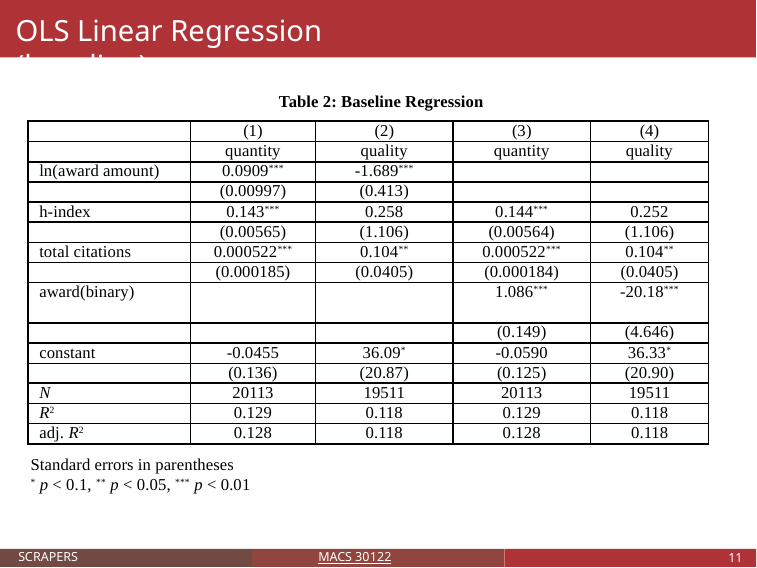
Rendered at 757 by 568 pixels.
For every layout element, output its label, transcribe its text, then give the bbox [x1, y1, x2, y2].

table_cell [591, 183, 708, 201]
table_cell R2 [29, 404, 190, 423]
table_cell h-index [29, 203, 190, 221]
table_cell 19511 [591, 384, 708, 403]
table_cell 1.086*** [454, 283, 590, 322]
table_cell 0.258 [316, 203, 452, 221]
table_cell 36.33* [591, 344, 708, 363]
table_cell 0.0909*** [191, 163, 315, 181]
table_cell (1.106) [591, 223, 708, 242]
table_cell (0.000184) [454, 263, 590, 282]
table_cell 0.128 [191, 424, 315, 443]
table_cell quality [316, 142, 452, 161]
table_cell [29, 142, 190, 161]
table_cell (0.0405) [591, 263, 708, 282]
table_cell 0.118 [316, 404, 452, 423]
table_cell 0.129 [454, 404, 590, 423]
table_cell [29, 364, 190, 382]
table_cell constant [29, 344, 190, 363]
table_cell (0.136) [191, 364, 315, 382]
table_cell (0.00565) [191, 223, 315, 242]
table_cell N [29, 384, 190, 403]
table_cell 0.118 [316, 424, 452, 443]
table_cell 0.128 [454, 424, 590, 443]
table_header (2) [316, 122, 452, 141]
table_cell [191, 324, 315, 342]
table_cell -0.0590 [454, 344, 590, 363]
table_cell (20.90) [591, 364, 708, 382]
table_cell (20.87) [316, 364, 452, 382]
table_cell 36.09* [316, 344, 452, 363]
table_header (4) [591, 122, 708, 141]
table_header (3) [454, 122, 590, 141]
table_cell 0.104** [316, 243, 452, 262]
table_cell ln(award amount) [29, 163, 190, 181]
table_cell total citations [29, 243, 190, 262]
table_cell (0.000185) [191, 263, 315, 282]
text_box [504, 548, 715, 567]
text_box [747, 548, 757, 567]
table_cell (0.149) [454, 324, 590, 342]
table_cell 20113 [454, 384, 590, 403]
table_cell [29, 263, 190, 282]
table_cell (0.413) [316, 183, 452, 201]
table_cell 0.000522*** [454, 243, 590, 262]
table_cell [29, 183, 190, 201]
text_box [236, 548, 251, 567]
table_cell [454, 163, 590, 181]
footer SCRAPERS [16, 544, 236, 568]
table_cell [191, 283, 315, 322]
table_header [29, 122, 190, 141]
table_cell [316, 324, 452, 342]
slide_number [715, 390, 747, 568]
table_cell (1.106) [316, 223, 452, 242]
table_cell 0.118 [591, 404, 708, 423]
table_cell 0.252 [591, 203, 708, 221]
table_cell (0.125) [454, 364, 590, 382]
text_box [0, 548, 16, 567]
table_cell [29, 223, 190, 242]
text_box Table 2: Baseline Regression [263, 83, 518, 113]
text_box [251, 548, 504, 567]
table_cell award(binary) [29, 283, 190, 322]
table_cell (4.646) [591, 324, 708, 342]
table_cell 0.118 [591, 424, 708, 443]
text_box MACS 30122 [316, 544, 440, 566]
table_cell [29, 324, 190, 342]
table_cell 19511 [316, 384, 452, 403]
table_cell 0.104** [591, 243, 708, 262]
table_cell 0.000522*** [191, 243, 315, 262]
table_cell -0.0455 [191, 344, 315, 363]
table_header (1) [191, 122, 315, 141]
table_cell quality [591, 142, 708, 161]
title OLS Linear Regression (baseline) [15, 9, 454, 108]
table_cell 20113 [191, 384, 315, 403]
table_cell -20.18*** [591, 283, 708, 322]
table_cell quantity [454, 142, 590, 161]
table_cell adj. R2 [29, 424, 190, 443]
table_cell -1.689*** [316, 163, 452, 181]
table_cell [454, 183, 590, 201]
table_cell (0.00997) [191, 183, 315, 201]
table_cell 0.144*** [454, 203, 590, 221]
table_cell 0.143*** [191, 203, 315, 221]
table_cell (0.00564) [454, 223, 590, 242]
text_box Standard errors in parentheses * p < 0.1, ** p < 0.05, *** p < 0.01 [15, 446, 357, 494]
table_cell (0.0405) [316, 263, 452, 282]
table_cell [591, 163, 708, 181]
table_cell quantity [191, 142, 315, 161]
table_cell [316, 283, 452, 322]
table_cell 0.129 [191, 404, 315, 423]
